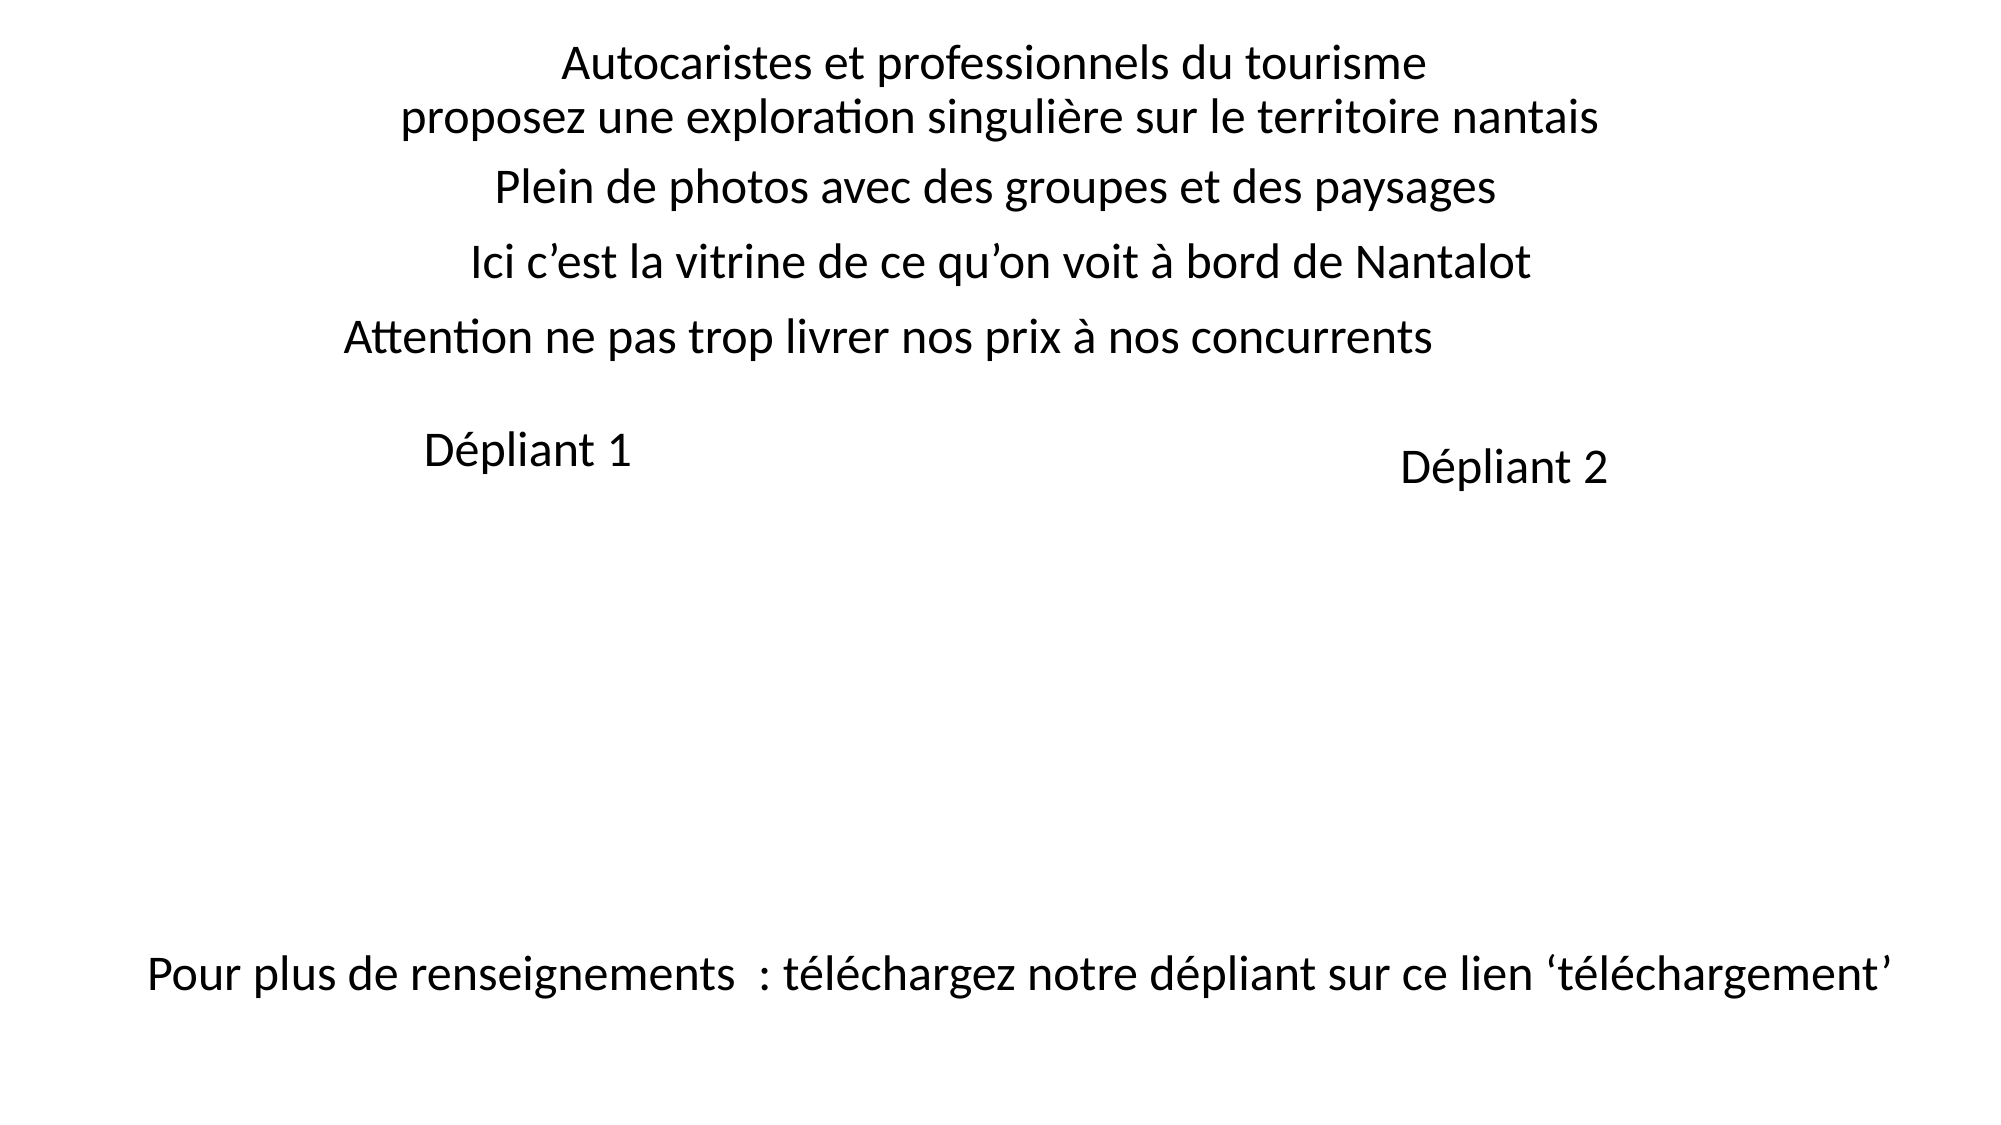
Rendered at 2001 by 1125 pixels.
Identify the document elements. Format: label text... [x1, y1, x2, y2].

text_box Dépliant 1 [72, 415, 984, 939]
text_box Pour plus de renseignements : téléchargez notre dépliant sur ce lien ‘téléchargement’ [20, 939, 2000, 1014]
text_box Dépliant 2 [1064, 432, 1944, 940]
text_box Autocaristes et professionnels du tourisme proposez une exploration singulière sur le territoire nantais [0, 29, 2000, 165]
subtitle Plein de photos avec des groupes et des paysages Ici c’est la vitrine de ce qu’on voit à bord de Nantalot Attention ne pas trop livrer nos prix à nos concurrents [101, 165, 1901, 375]
